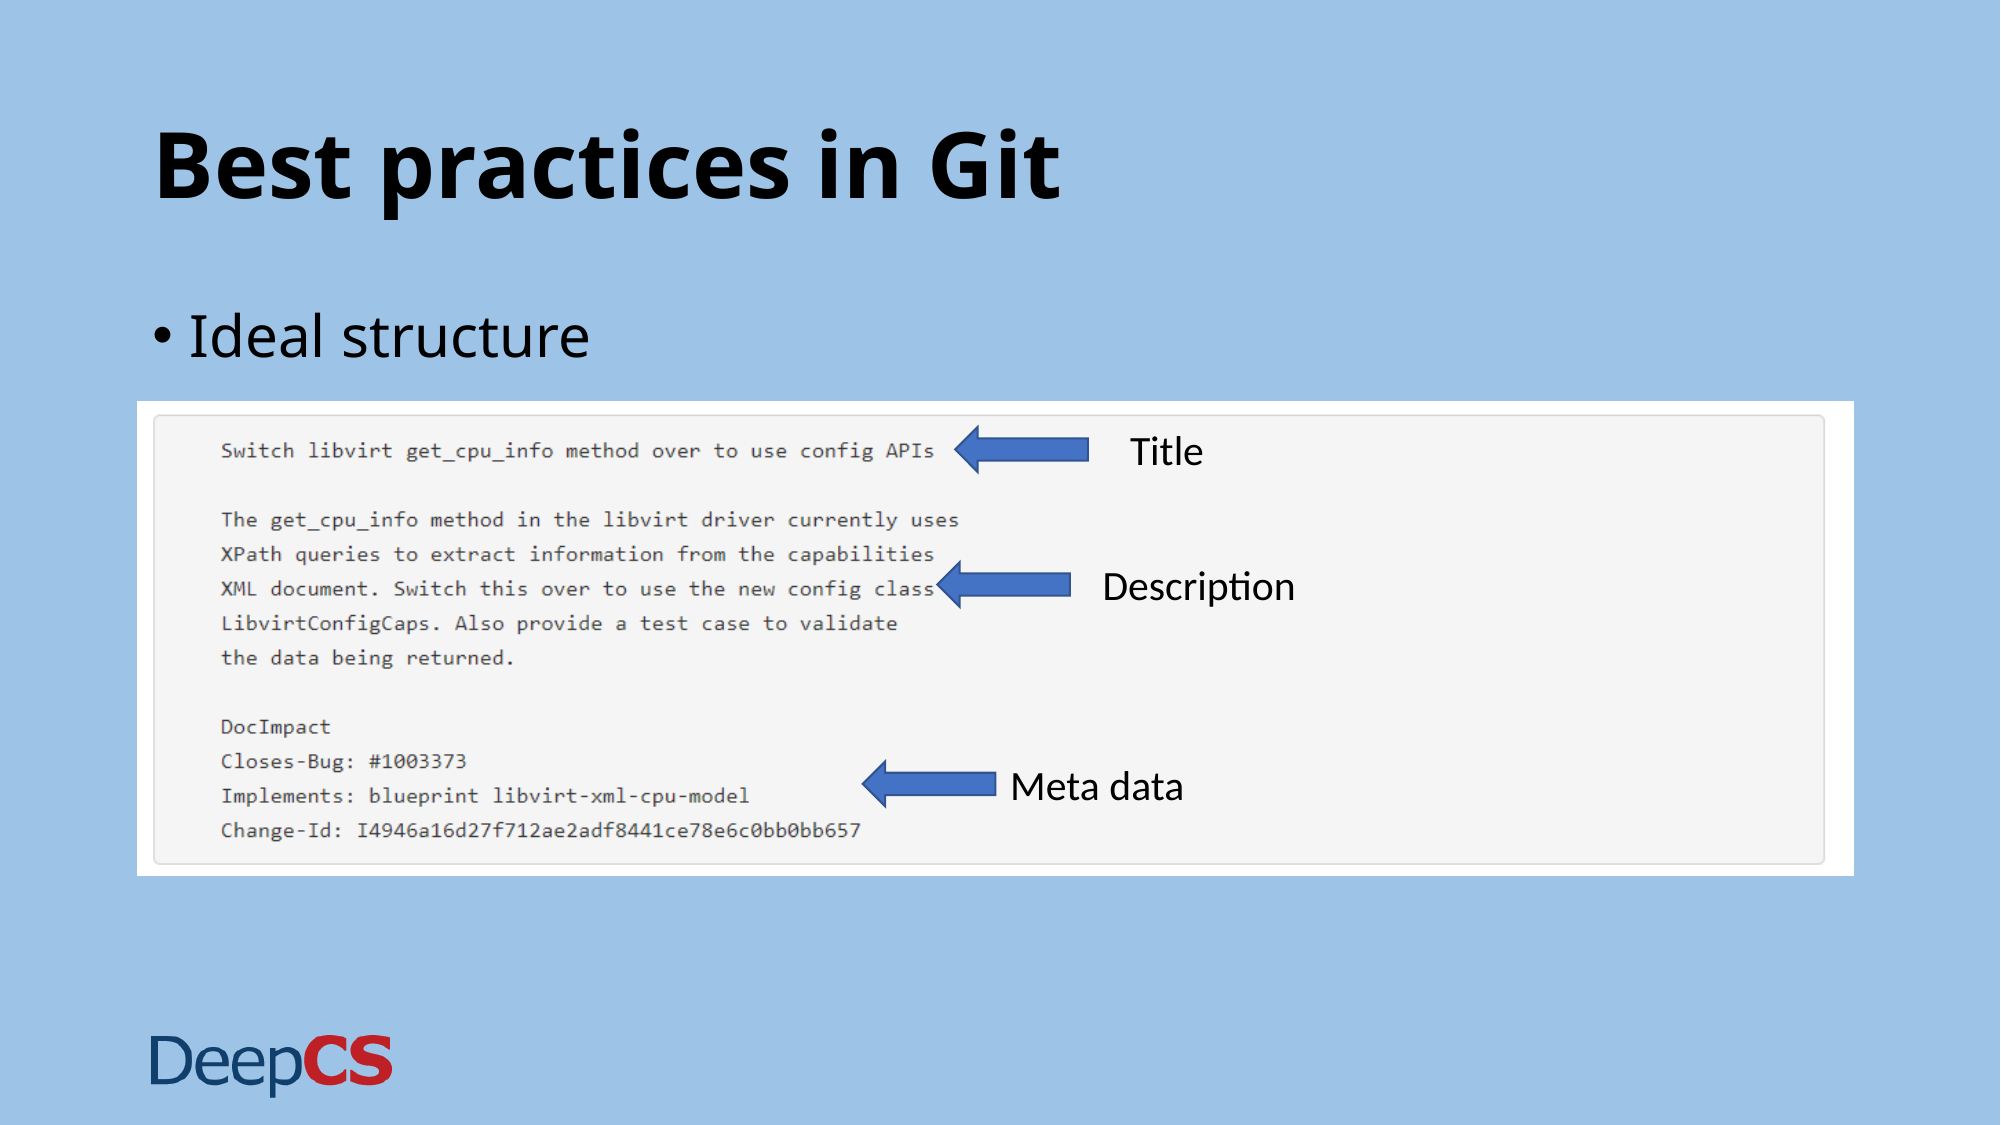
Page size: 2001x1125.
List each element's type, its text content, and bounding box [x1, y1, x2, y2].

title Best practices in Git [137, 59, 1863, 278]
list Ideal structure [137, 299, 1863, 1014]
picture [137, 401, 1854, 876]
picture [137, 1022, 398, 1109]
